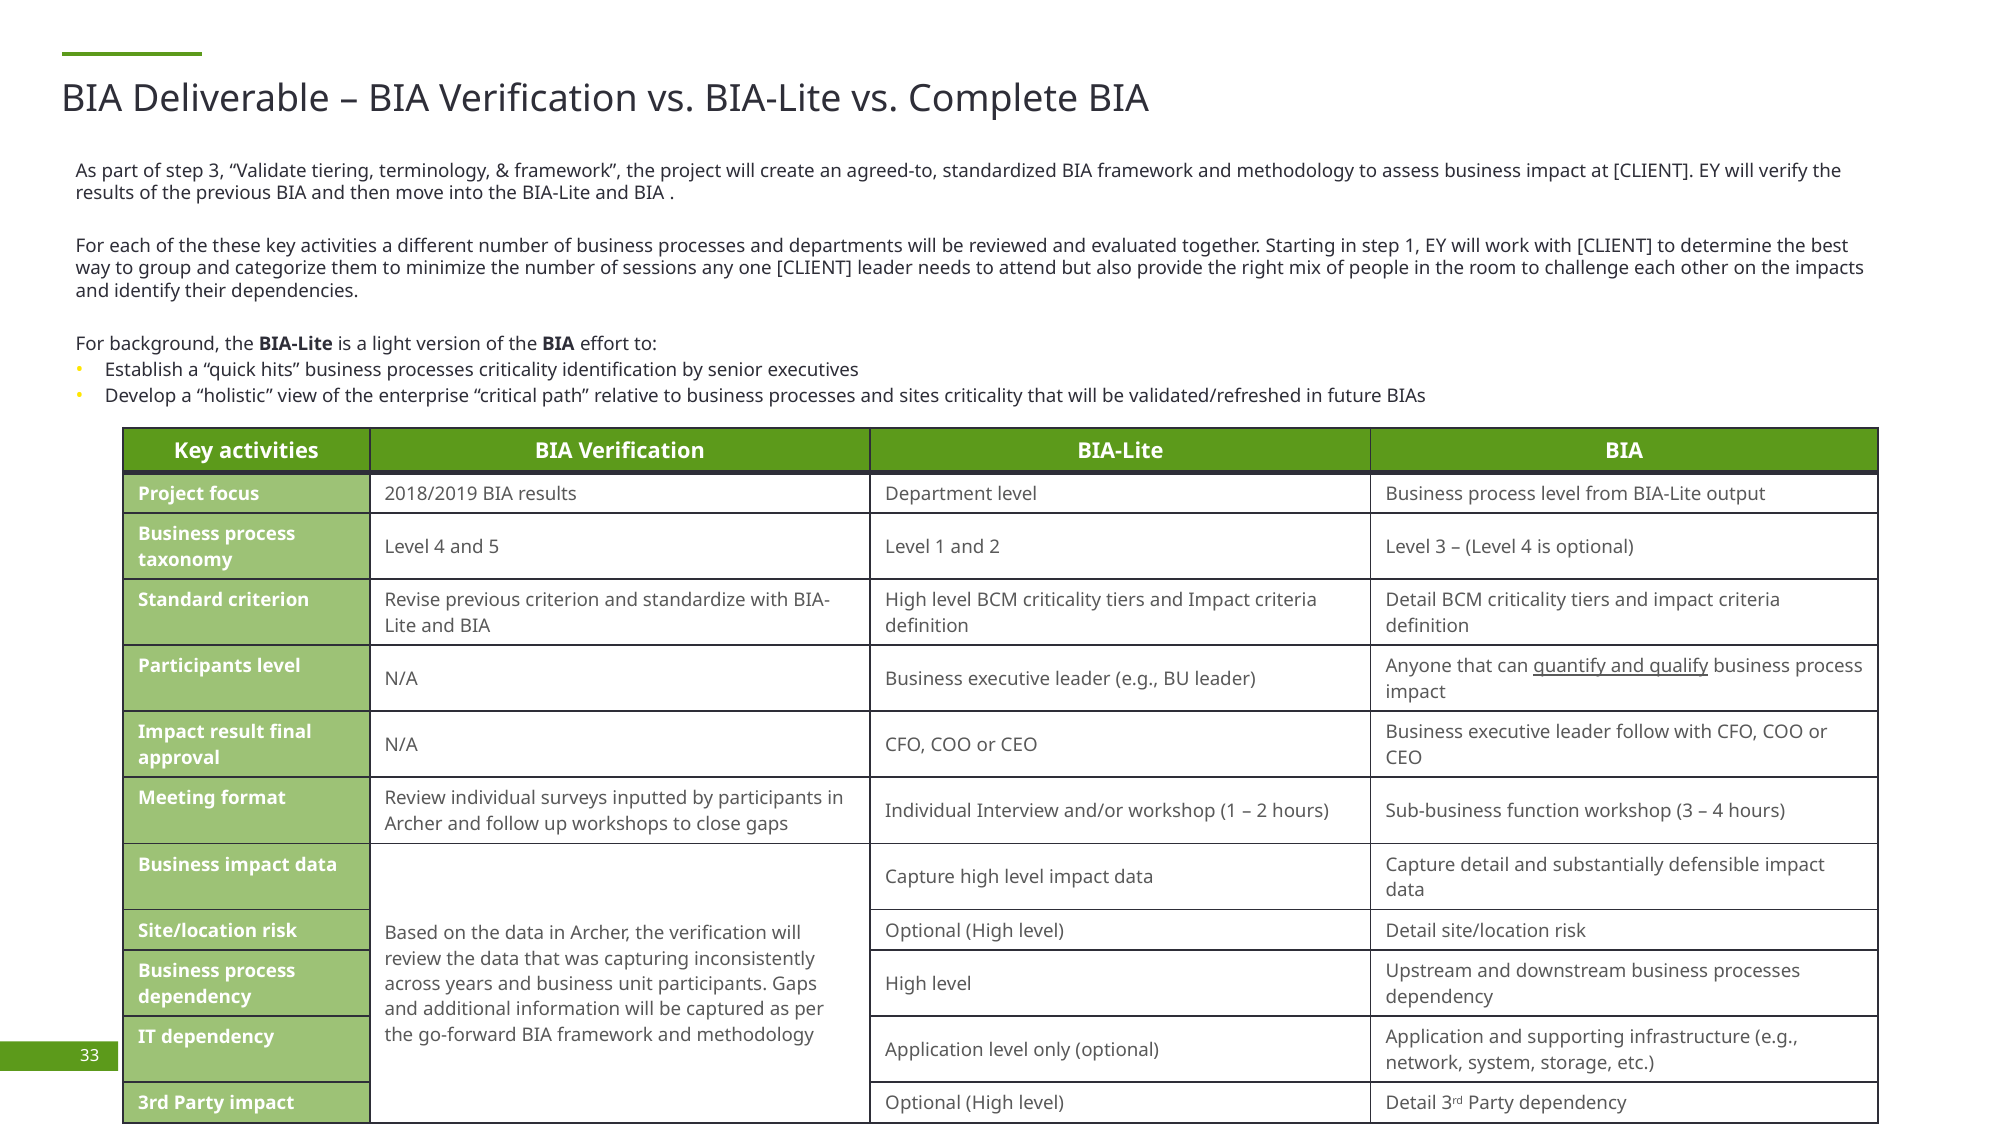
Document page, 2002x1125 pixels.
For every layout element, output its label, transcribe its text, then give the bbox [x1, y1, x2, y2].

table_cell Level 1 and 2 [871, 514, 1370, 578]
table_cell Detail site/location risk [1371, 910, 1877, 949]
table_cell Anyone that can quantify and qualify business process impact [1371, 646, 1877, 710]
title BIA Deliverable – BIA Verification vs. BIA-Lite vs. Complete BIA [60, 73, 1813, 151]
table_cell Optional (High level) [871, 1083, 1370, 1122]
table_cell CFO, COO or CEO [871, 712, 1370, 776]
table_cell Project focus [124, 475, 369, 512]
table_cell Review individual surveys inputted by participants in Archer and follow up workshops to close gaps [371, 778, 869, 843]
table_cell Business process taxonomy [124, 514, 369, 578]
table_cell Business impact data [124, 844, 369, 909]
table_cell Capture high level impact data [871, 844, 1370, 909]
slide_number 33 [60, 1041, 119, 1072]
table_cell Impact result final approval [124, 712, 369, 776]
table_cell Standard criterion [124, 580, 369, 644]
table_header BIA [1371, 429, 1877, 470]
table_cell Site/location risk [124, 910, 369, 949]
table_cell 3rd Party impact [124, 1083, 369, 1122]
table_cell Participants level [124, 646, 369, 710]
table_cell Meeting format [124, 778, 369, 843]
table_cell Business executive leader (e.g., BU leader) [871, 646, 1370, 710]
table_cell Sub-business function workshop (3 – 4 hours) [1371, 778, 1877, 843]
table_cell Department level [871, 475, 1370, 512]
table_cell Based on the data in Archer, the verification will review the data that was capturing inconsistently across years and business unit participants. Gaps and additional information will be captured as per the go-forward BIA framework and methodology [371, 844, 869, 1122]
table_cell High level [871, 951, 1370, 1015]
table_cell Level 3 – (Level 4 is optional) [1371, 514, 1877, 578]
table_cell Capture detail and substantially defensible impact data [1371, 844, 1877, 909]
table_cell N/A [371, 646, 869, 710]
table_cell Revise previous criterion and standardize with BIA-Lite and BIA [371, 580, 869, 644]
table_cell Upstream and downstream business processes dependency [1371, 951, 1877, 1015]
table_cell Detail 3rd Party dependency [1371, 1083, 1877, 1122]
table_cell High level BCM criticality tiers and Impact criteria definition [871, 580, 1370, 644]
table_header BIA Verification [371, 429, 869, 470]
table_cell 2018/2019 BIA results [371, 475, 869, 512]
table_cell Business executive leader follow with CFO, COO or CEO [1371, 712, 1877, 776]
table_cell Optional (High level) [871, 910, 1370, 949]
table_cell Business process dependency [124, 951, 369, 1015]
table_cell Individual Interview and/or workshop (1 – 2 hours) [871, 778, 1370, 843]
table_header BIA-Lite [871, 429, 1370, 470]
table_cell Detail BCM criticality tiers and impact criteria definition [1371, 580, 1877, 644]
table_cell IT dependency [124, 1017, 369, 1081]
table_cell N/A [371, 712, 869, 776]
table_cell Application and supporting infrastructure (e.g., network, system, storage, etc.) [1371, 1017, 1877, 1081]
table_cell Level 4 and 5 [371, 514, 869, 578]
table_cell Business process level from BIA-Lite output [1371, 475, 1877, 512]
text_box As part of step 3, “Validate tiering, terminology, & framework”, the project will create an agreed-to, standardized BIA framework and methodology to assess business impact at [CLIENT]. EY will verify the results of the previous BIA and then move into the BIA-Lite and BIA . For each of the these key activities a different number of business processes and departments will be reviewed and evaluated together. Starting in step 1, EY will work with [CLIENT] to determine the best way to group and categorize them to minimize the number of sessions any one [CLIENT] leader needs to attend but also provide the right mix of people in the room to challenge each other on the impacts and identify their dependencies. For background, the BIA-Lite is a light version of the BIA effort to: Establish a “quick hits” business processes criticality identification by senior executives Develop a “holistic” view of the enterprise “critical path” relative to business processes and sites criticality that will be validated/refreshed in future BIAs [60, 151, 1901, 295]
table_header Key activities [124, 429, 369, 470]
table_cell Application level only (optional) [871, 1017, 1370, 1081]
